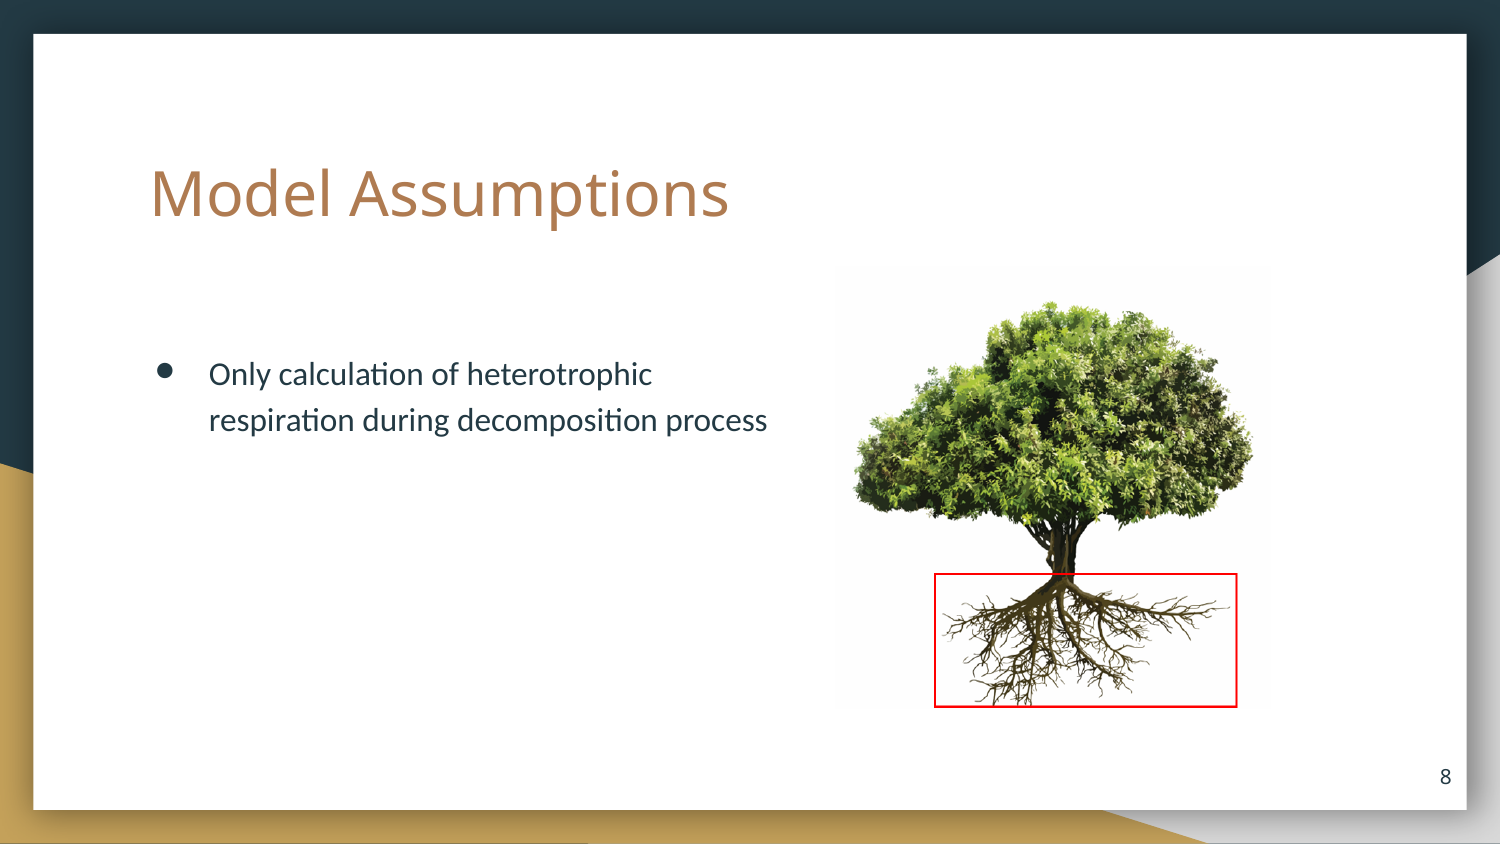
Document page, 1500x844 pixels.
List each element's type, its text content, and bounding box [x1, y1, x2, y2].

slide_number ‹#› [1376, 745, 1467, 810]
list Only calculation of heterotrophic respiration during decomposition process [118, 266, 788, 459]
title Model Assumptions [134, 138, 1366, 296]
picture [835, 265, 1272, 710]
